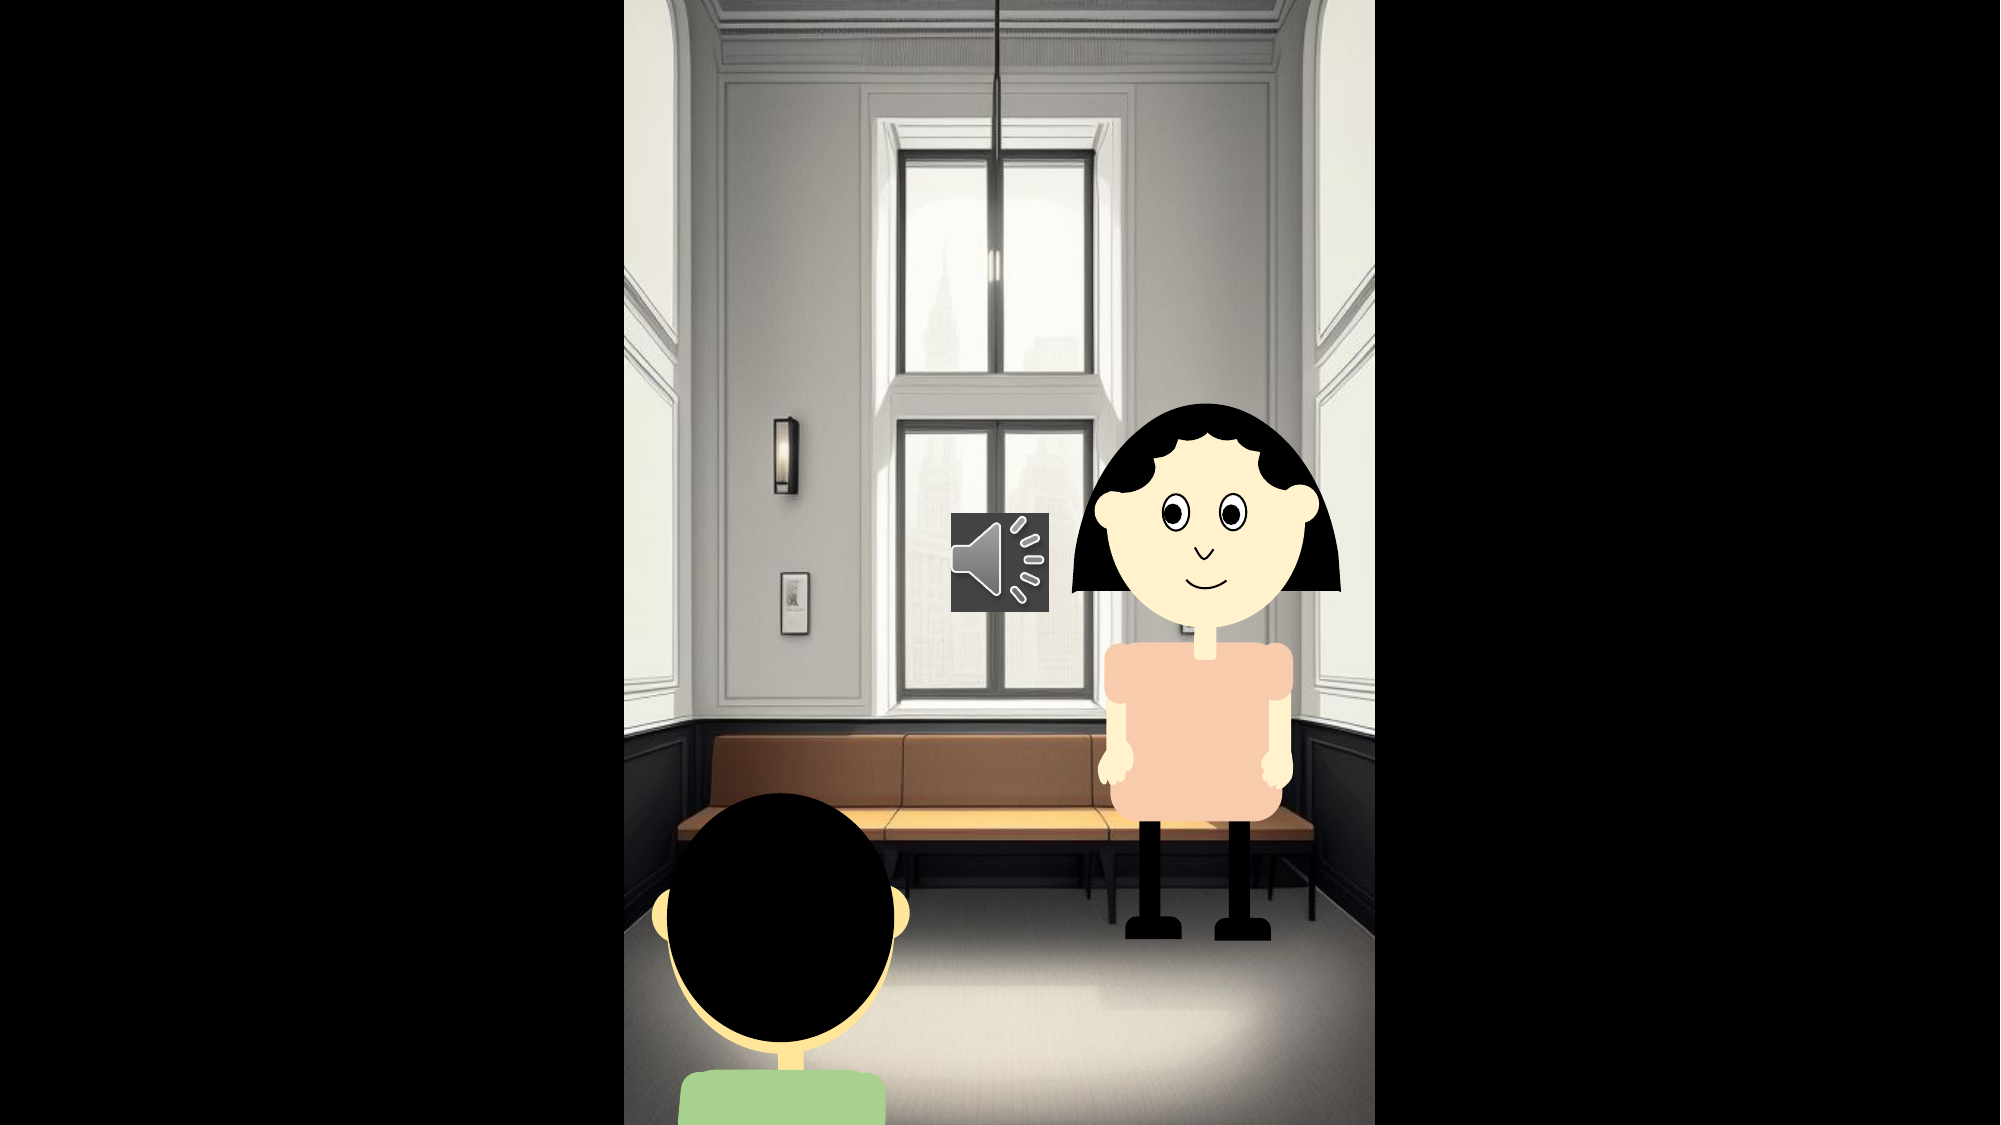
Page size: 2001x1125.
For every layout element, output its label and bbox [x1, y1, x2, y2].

text_box [1072, 403, 1340, 940]
text_box [652, 793, 909, 1125]
picture [624, 0, 1375, 1125]
